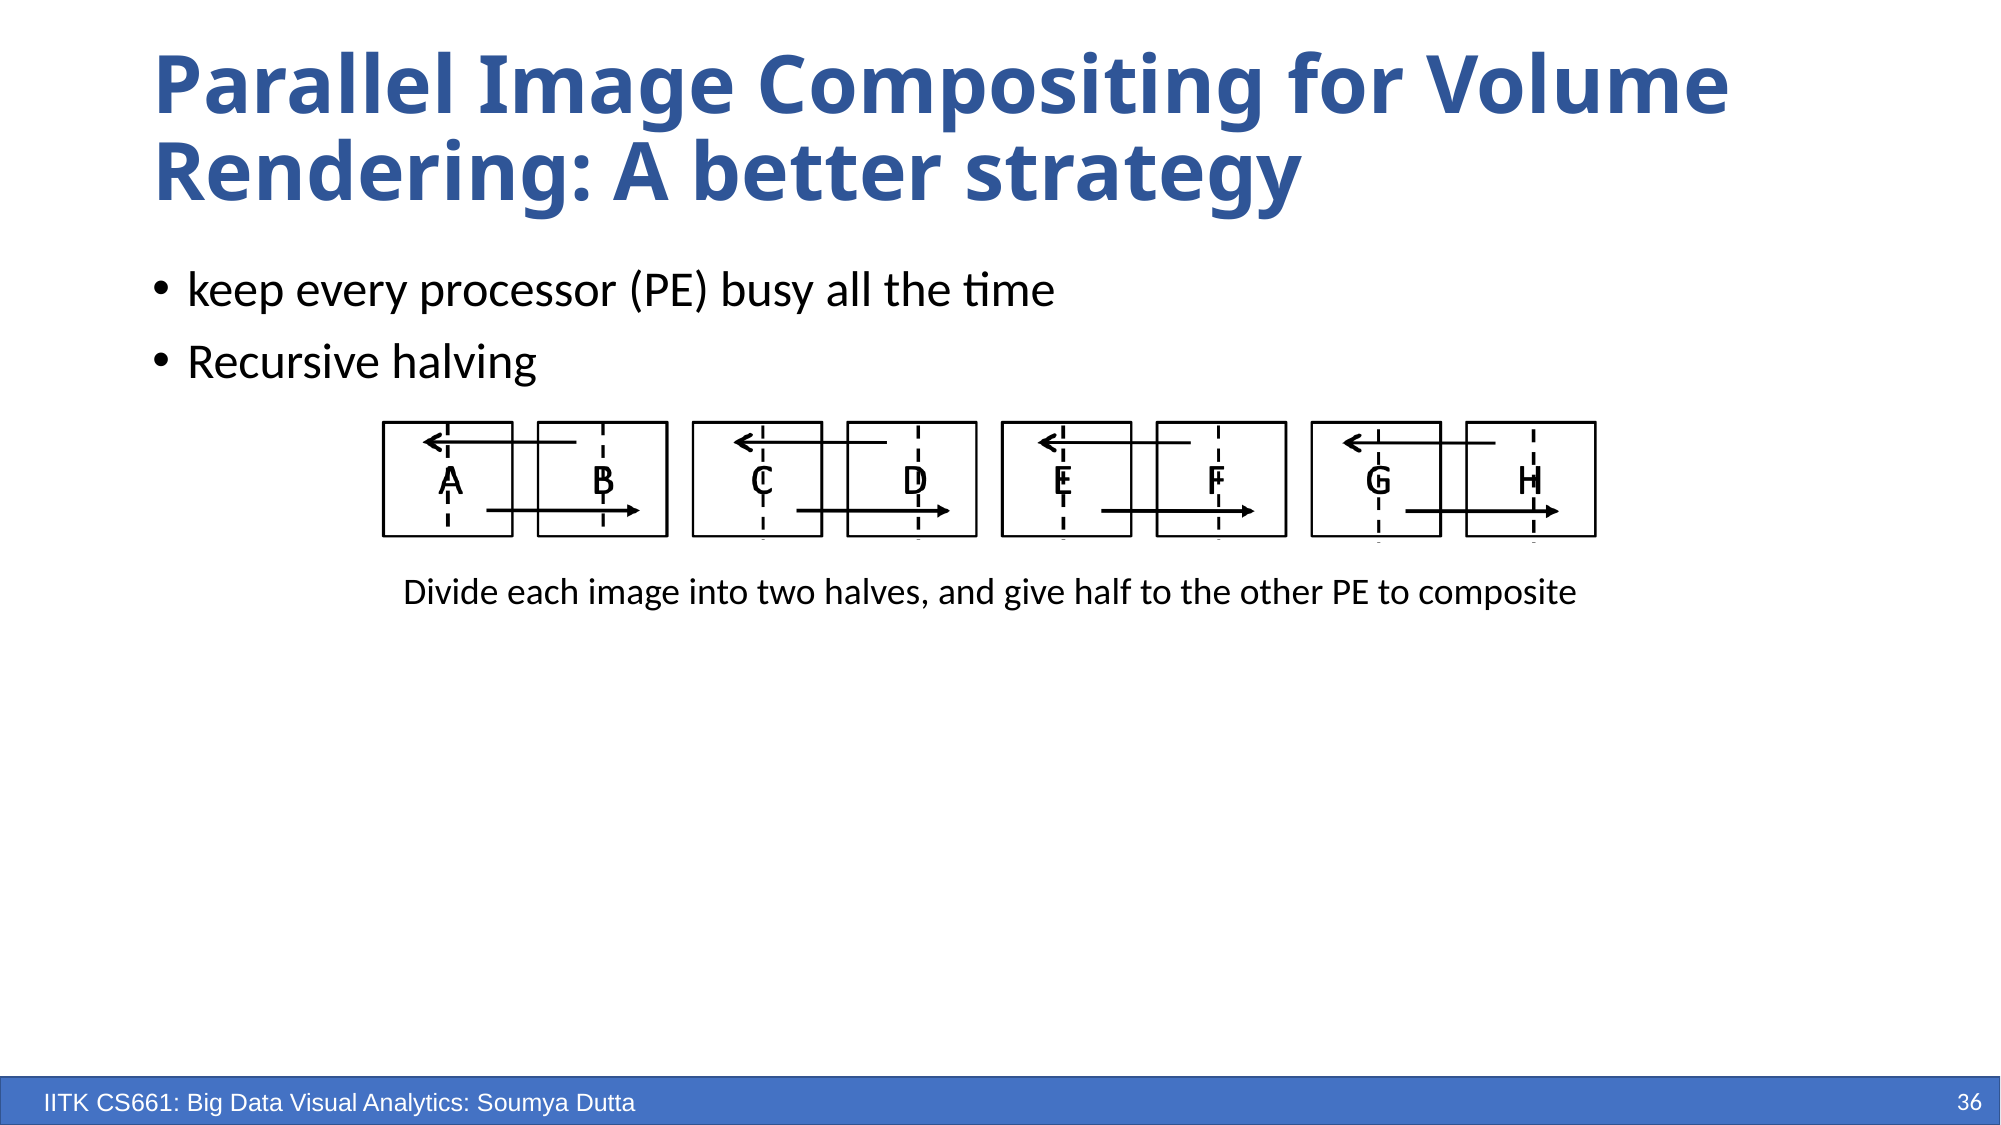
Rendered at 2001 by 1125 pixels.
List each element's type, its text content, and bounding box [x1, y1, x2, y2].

list keep every processor (PE) busy all the time Recursive halving [137, 255, 1863, 398]
text_box Divide each image into two halves, and give half to the other PE to composite [388, 560, 1603, 620]
title Parallel Image Compositing for Volume Rendering: A better strategy [137, 35, 1863, 226]
picture [362, 397, 1638, 560]
